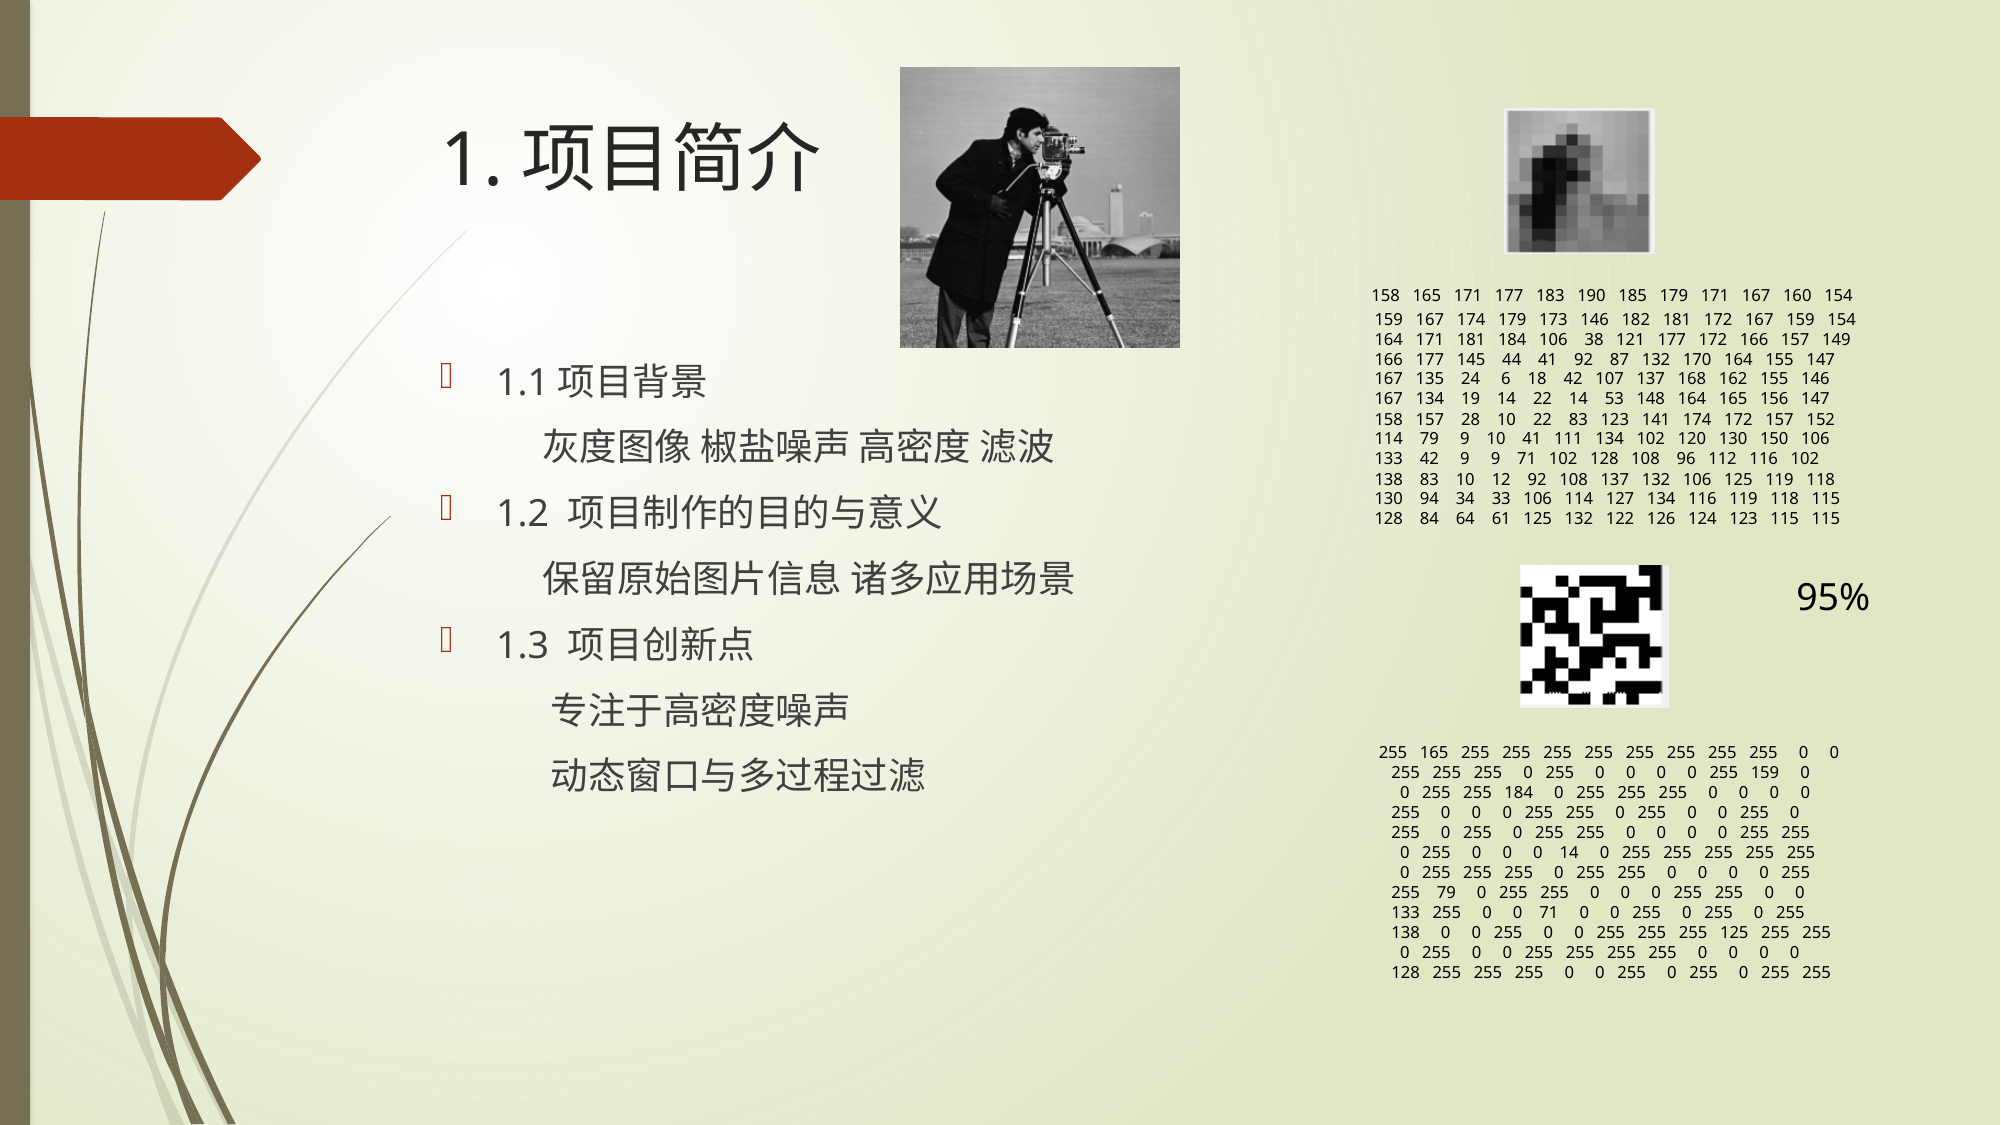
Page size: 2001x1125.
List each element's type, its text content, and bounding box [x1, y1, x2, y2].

title 1.项目简介 [1185, 102, 1888, 313]
title 1.项目简介 [425, 102, 894, 313]
list 1.1项目背景 灰度图像 椒盐噪声 高密度 滤波 1.2 项目制作的目的与意义 保留原始图片信息 诸多应用场景 1.3 项目创新点 专注于高密度噪声 动态窗口与多过程过滤 [424, 350, 1888, 970]
text_box 158 165 171 177 183 190 185 179 171 167 160 154 159 167 174 179 173 146 182 181 172 167 159 154 164 171 181 184 106 38 121 177 172 166 157 149 166 177 145 44 41 92 87 132 170 164 155 147 167 135 24 6 18 42 107 137 168 162 155 146 167 134 19 14 22 14 53 148 164 165 156 147 158 157 28 10 22 83 123 141 174 172 157 152 114 79 9 10 41 111 134 102 120 130 150 106 133 42 9 9 71 102 128 108 96 112 116 102 138 83 10 12 92 108 137 132 106 125 119 118 130 94 34 33 106 114 127 134 116 119 118 115 128 84 64 61 125 132 122 126 124 123 115 115 [1347, 256, 1872, 536]
picture [1504, 107, 1655, 254]
picture [1520, 565, 1669, 709]
text_box 95% [1781, 565, 1886, 626]
text_box 255 165 255 255 255 255 255 255 255 255 0 0 255 255 255 0 255 0 0 0 0 255 159 0 0 255 255 184 0 255 255 255 0 0 0 0 255 0 0 0 255 255 0 255 0 0 255 0 255 0 255 0 255 255 0 0 0 0 255 255 0 255 0 0 0 14 0 255 255 255 255 255 0 255 255 255 0 255 255 0 0 0 0 255 255 79 0 255 255 0 0 0 255 255 0 0 133 255 0 0 71 0 0 255 0 255 0 255 138 0 0 255 0 0 255 255 255 125 255 255 0 255 0 0 255 255 255 255 0 0 0 0 128 255 255 255 0 0 255 0 255 0 255 255 [1363, 734, 1855, 989]
picture [899, 67, 1180, 348]
